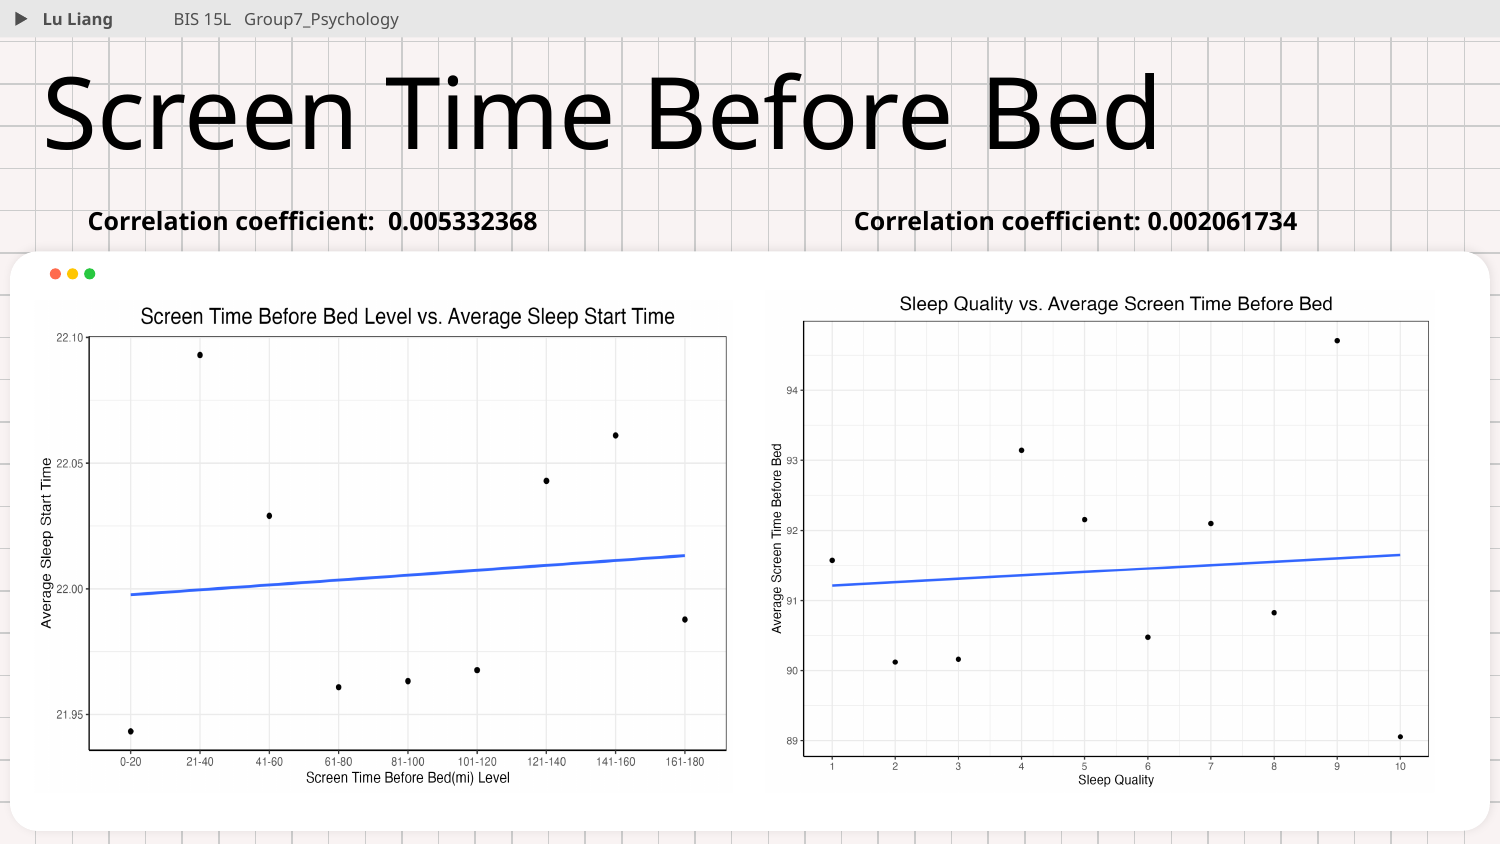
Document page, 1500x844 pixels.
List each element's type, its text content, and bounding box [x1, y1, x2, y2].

text_box Correlation coefficient: 0.005332368 [72, 190, 596, 251]
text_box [49, 267, 96, 280]
picture [765, 289, 1436, 793]
text_box Correlation coefficient: 0.002061734 [838, 190, 1362, 251]
list BIS 15L Group7_Psychology [154, 0, 780, 499]
text_box [10, 251, 1490, 831]
title Screen Time Before Bed [780, 48, 1289, 220]
list Lu Liang [27, 0, 154, 499]
picture [34, 300, 733, 793]
